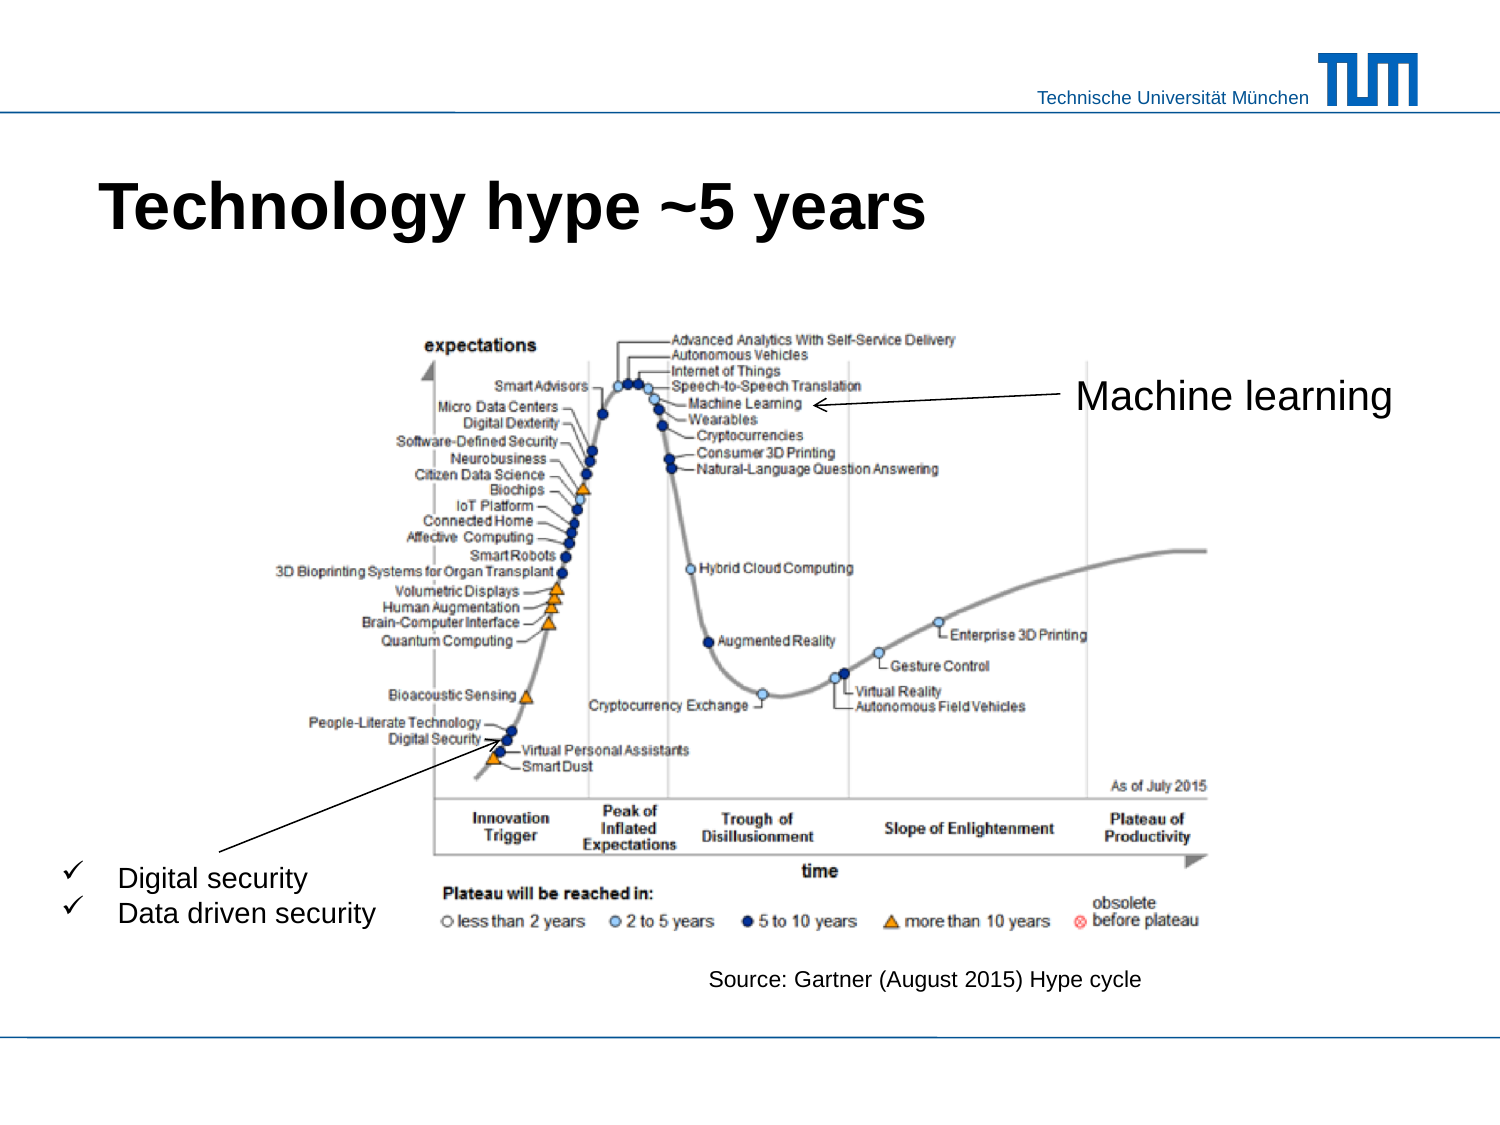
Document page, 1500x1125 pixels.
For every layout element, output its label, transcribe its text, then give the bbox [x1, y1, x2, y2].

picture [242, 299, 1250, 971]
text_box Machine learning [1254, 361, 1409, 427]
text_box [812, 393, 1060, 406]
text_box Source: Gartner (August 2015) Hype cycle [693, 957, 1444, 1000]
title Technology hype ~5 years [83, 149, 1417, 250]
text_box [218, 739, 501, 853]
text_box Digital security Data driven security [46, 852, 237, 937]
